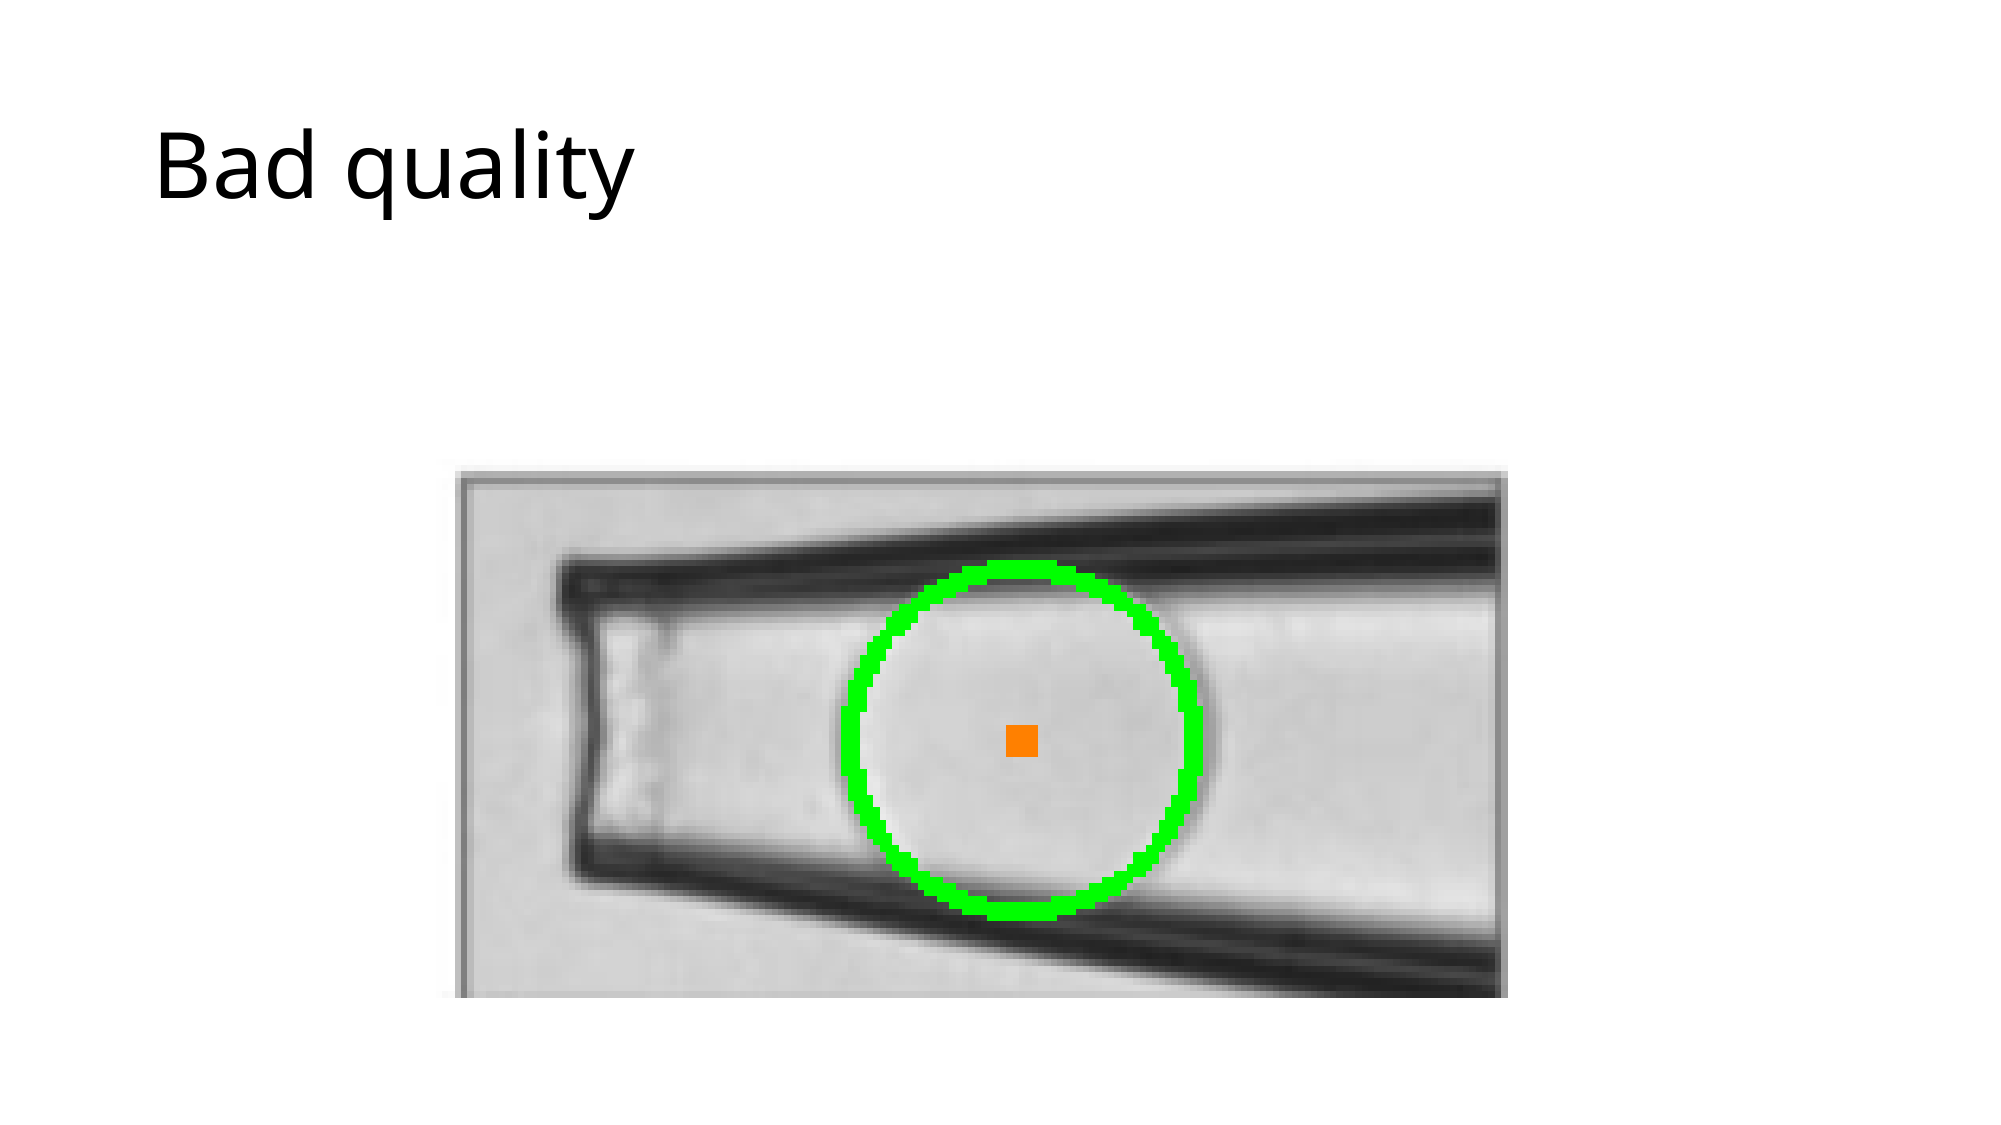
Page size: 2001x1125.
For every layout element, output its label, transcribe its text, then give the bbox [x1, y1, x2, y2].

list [436, 459, 1508, 998]
title Bad quality [137, 59, 1863, 278]
